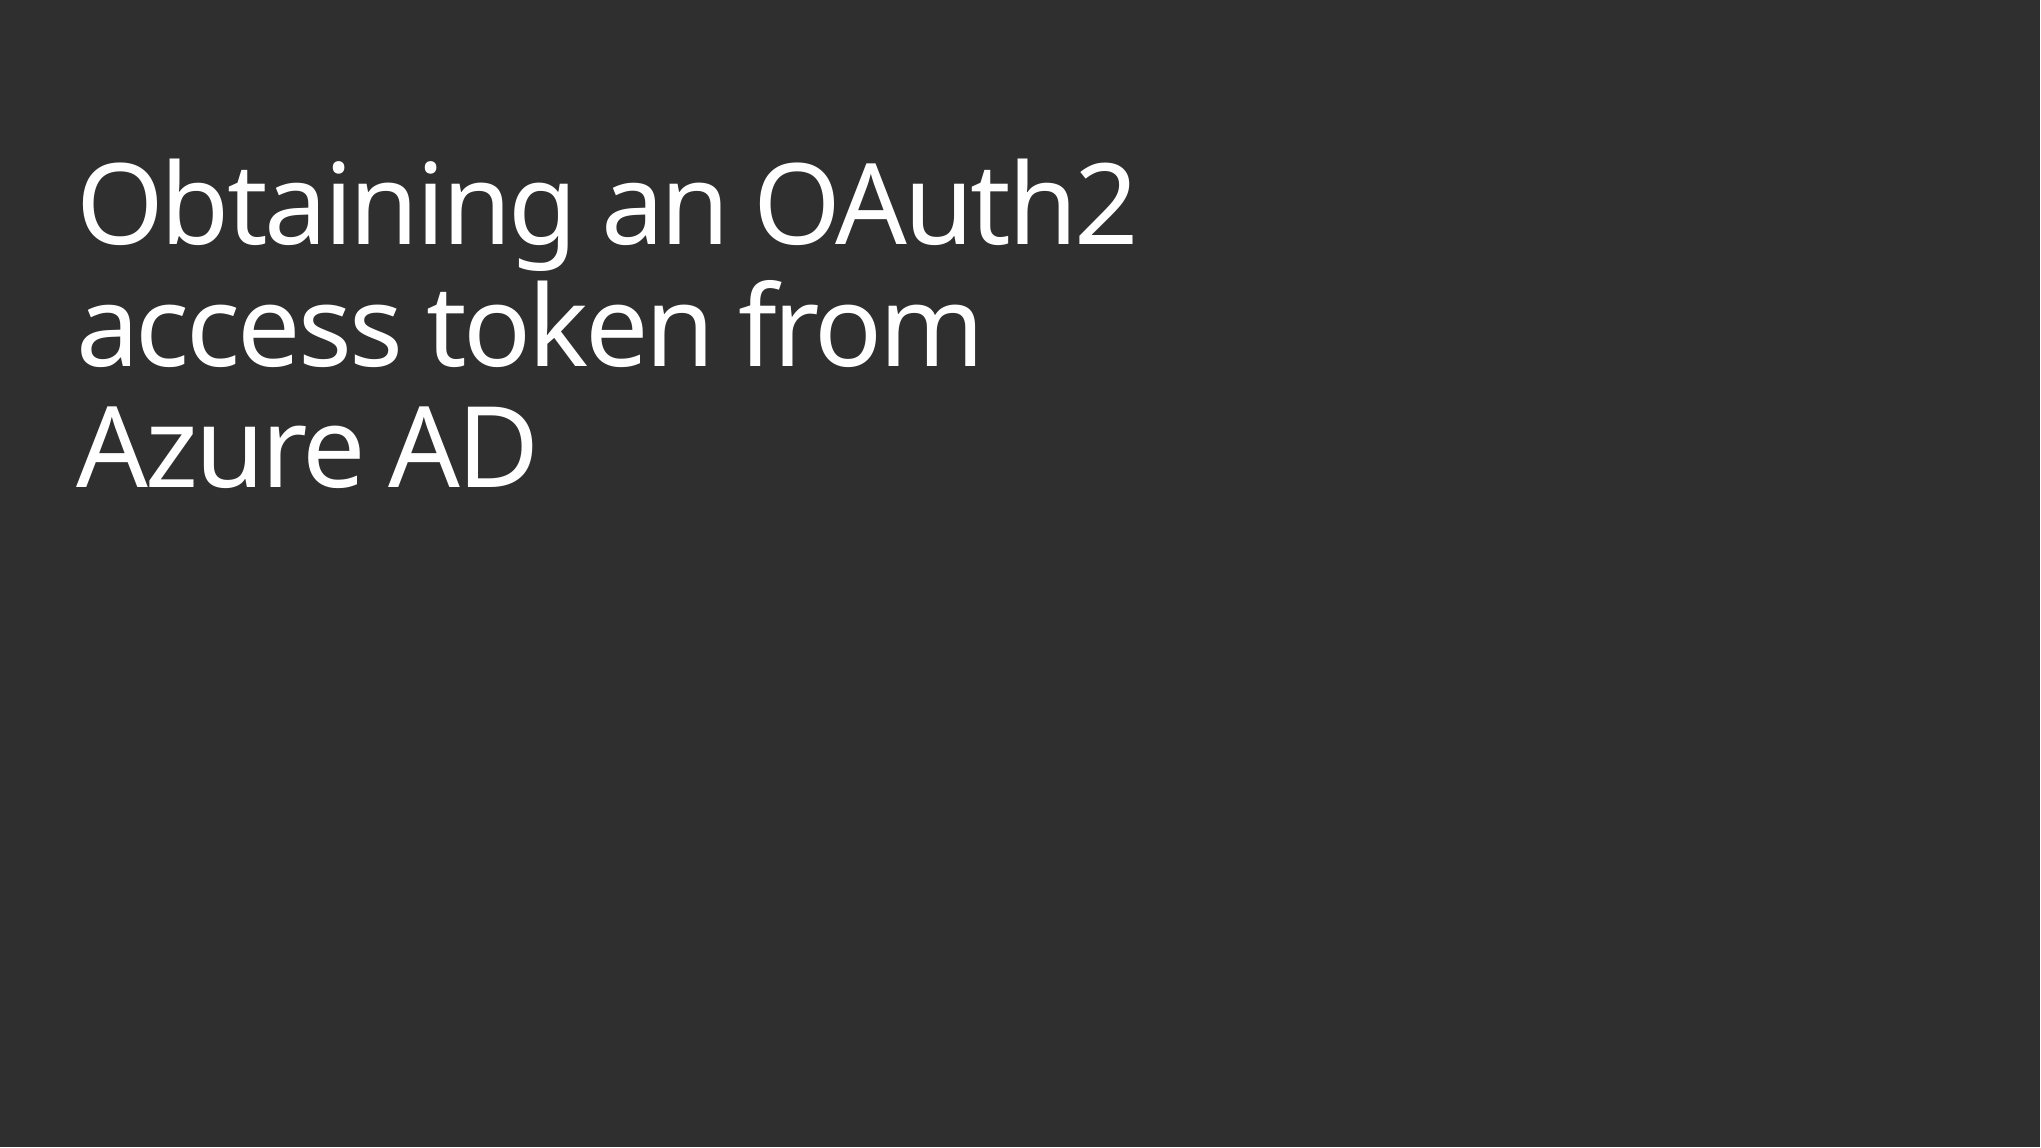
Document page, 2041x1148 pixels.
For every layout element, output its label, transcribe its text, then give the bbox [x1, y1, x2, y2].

title Obtaining an OAuth2 access token from Azure AD [76, 147, 1324, 743]
